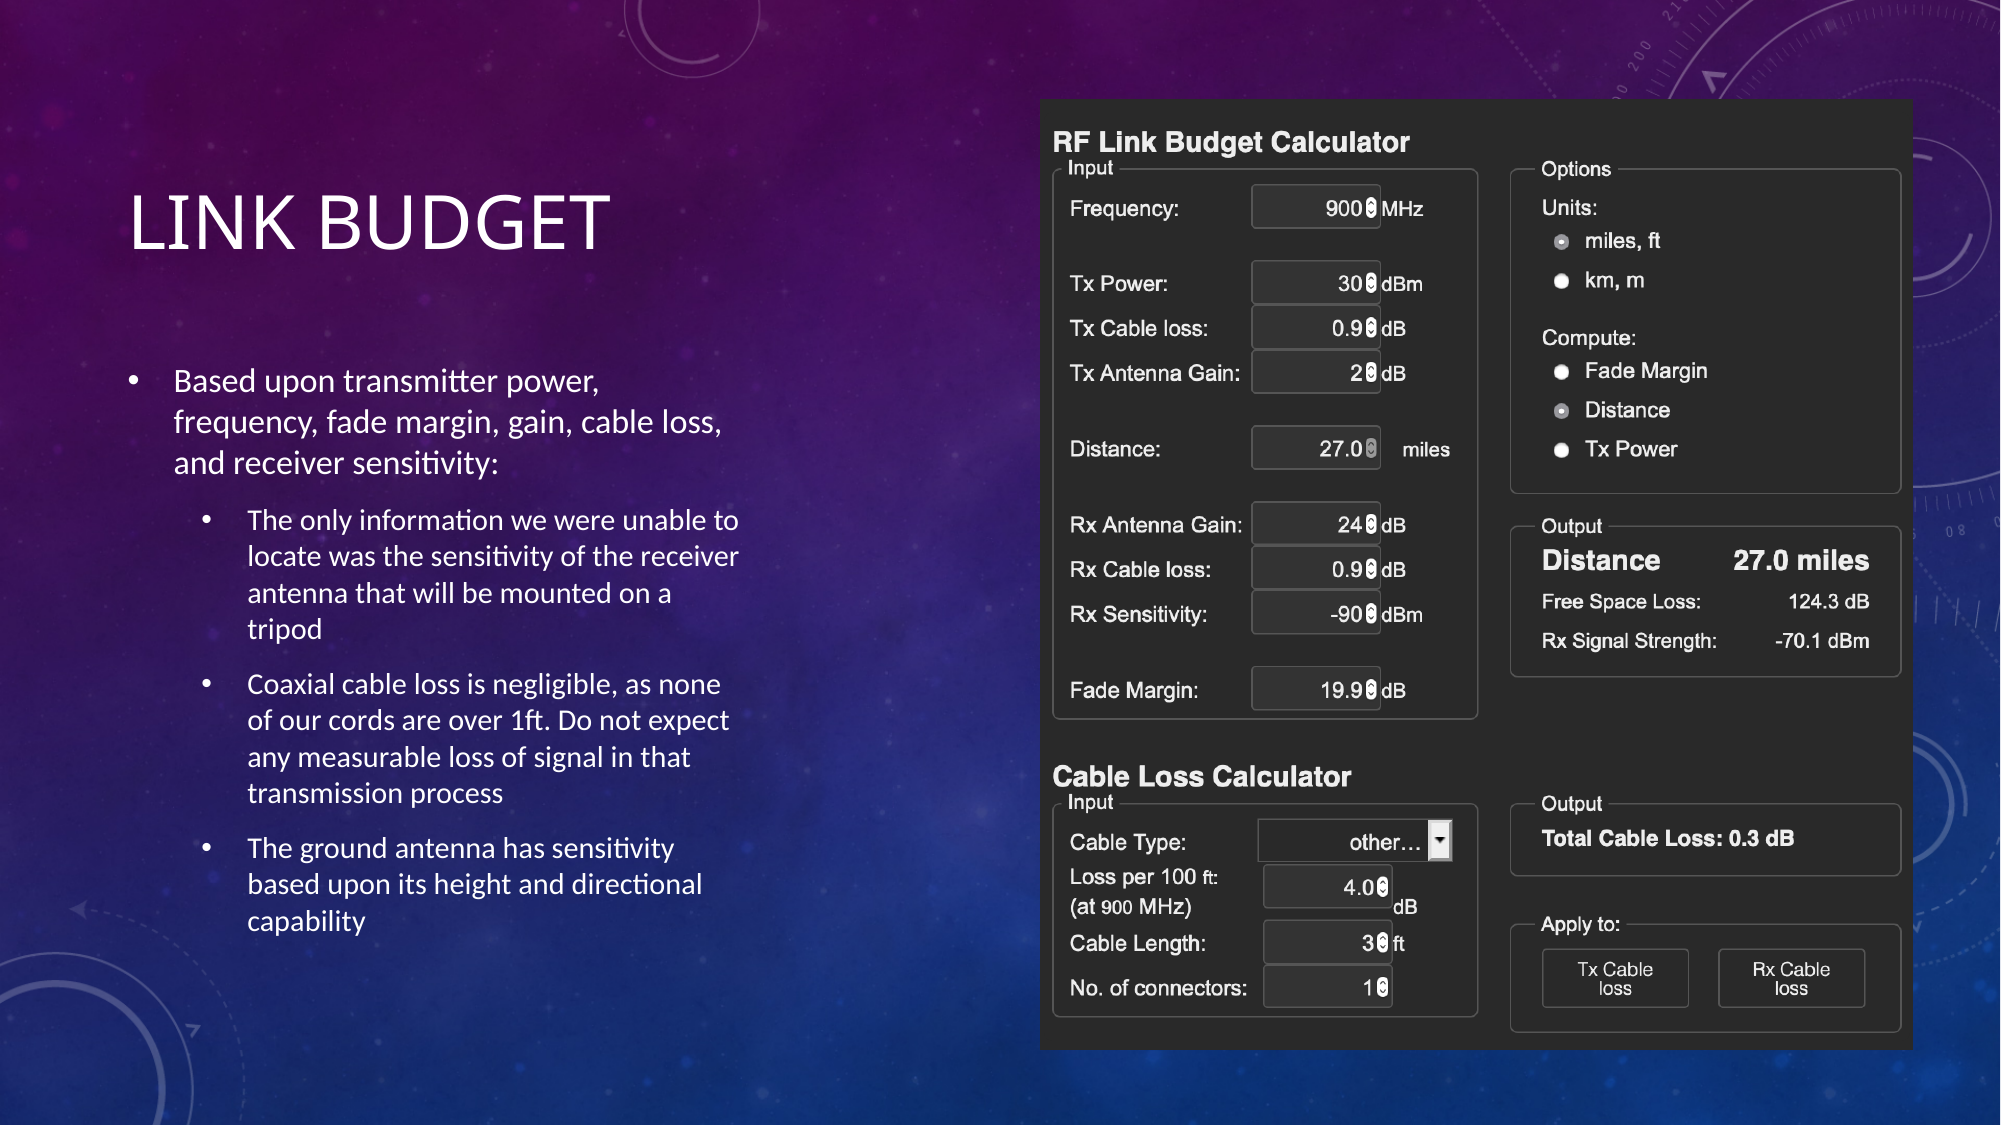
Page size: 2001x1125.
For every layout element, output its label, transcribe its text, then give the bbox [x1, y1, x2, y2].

list Based upon transmitter power, frequency, fade margin, gain, cable loss, and receiver sensitivity: The only information we were unable to locate was the sensitivity of the receiver antenna that will be mounted on a tripod Coaxial cable loss is negligible, as none of our cords are over 1ft. Do not expect any measurable loss of signal in that transmission process The ground antenna has sensitivity based upon its height and directional capability [112, 351, 765, 950]
title Link Budget [112, 99, 1040, 339]
picture [0, 0, 2001, 1125]
